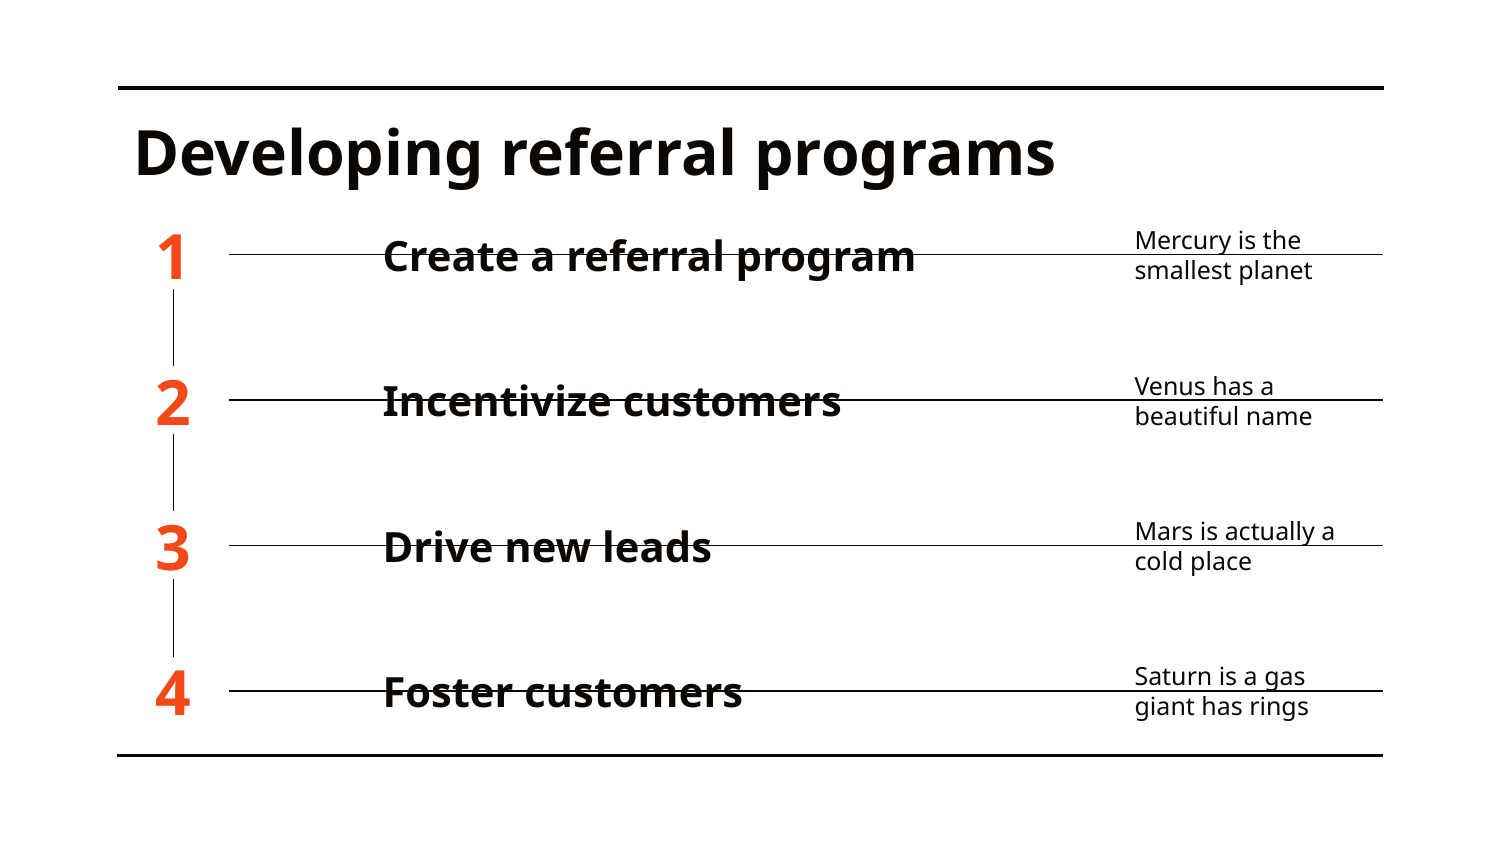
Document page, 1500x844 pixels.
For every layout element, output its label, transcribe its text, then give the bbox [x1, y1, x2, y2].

text_box Create a referral program [367, 255, 983, 289]
text_box Mars is actually a cold place [1119, 546, 1383, 580]
text_box Mercury is the smallest planet [1119, 255, 1383, 289]
text_box 3 [118, 511, 229, 580]
title Developing referral programs [118, 98, 1382, 192]
text_box Foster customers [367, 692, 983, 725]
text_box Drive new leads [367, 511, 983, 545]
text_box Incentivize customers [367, 365, 983, 399]
text_box Venus has a beautiful name [1119, 365, 1383, 399]
text_box Drive new leads [367, 546, 983, 580]
text_box Venus has a beautiful name [1119, 401, 1383, 434]
text_box 1 [118, 220, 229, 289]
text_box Mercury is the smallest planet [1119, 220, 1383, 254]
text_box Mars is actually a cold place [1119, 511, 1383, 545]
text_box 2 [118, 365, 229, 434]
text_box Saturn is a gas giant has rings [1119, 692, 1383, 725]
text_box Create a referral program [367, 220, 983, 254]
text_box Foster customers [367, 656, 983, 690]
text_box Incentivize customers [367, 401, 983, 434]
text_box Saturn is a gas giant has rings [1119, 656, 1383, 690]
text_box 4 [118, 656, 229, 725]
